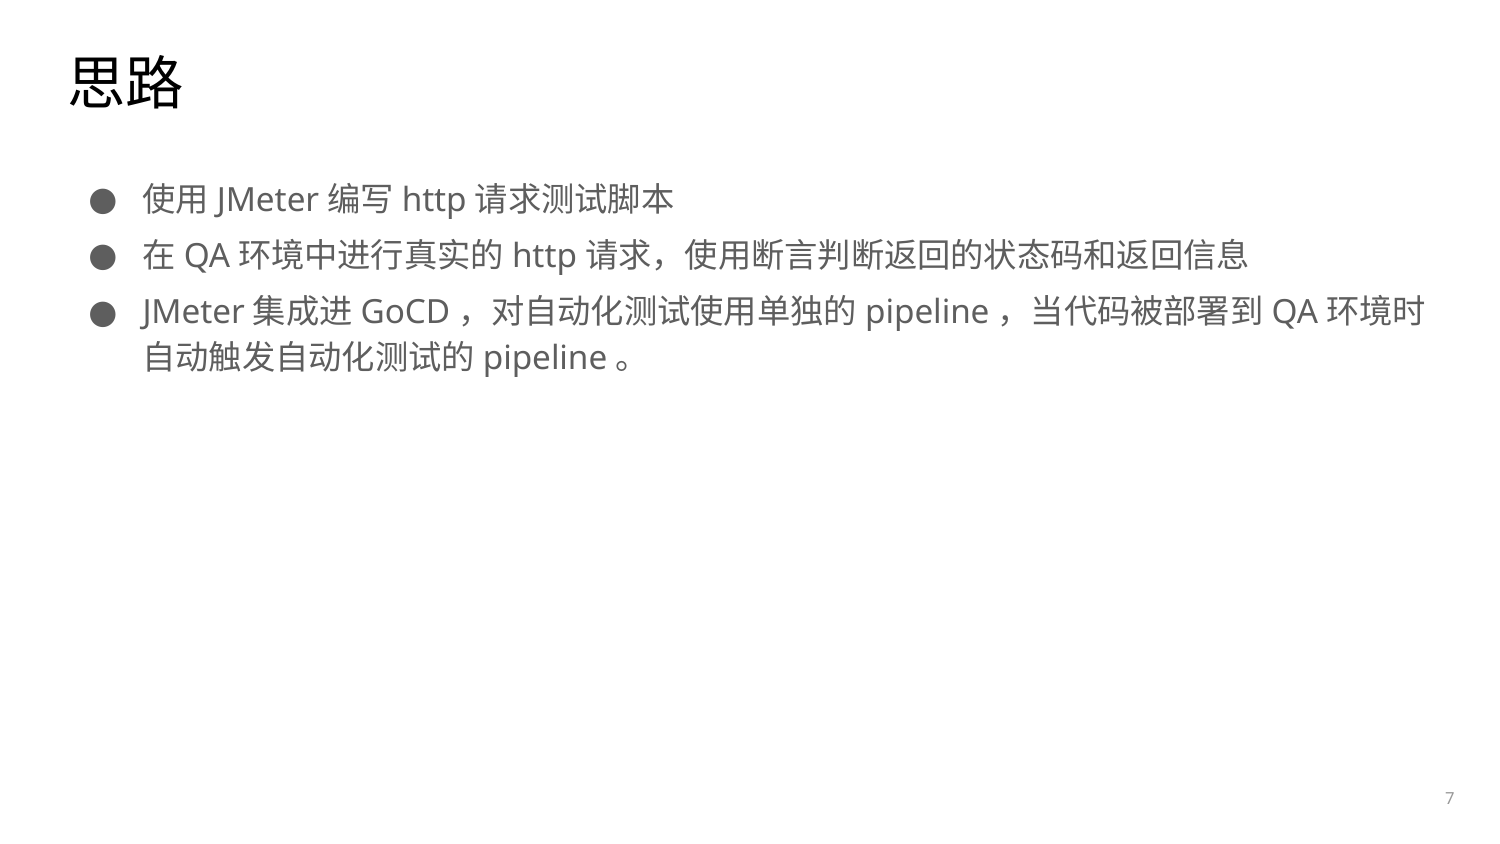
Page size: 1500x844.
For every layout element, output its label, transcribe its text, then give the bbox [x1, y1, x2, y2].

title 思路 [67, 46, 1433, 147]
list 使用JMeter编写http请求测试脚本 在QA环境中进行真实的http请求，使用断言判断返回的状态码和返回信息 JMeter集成进GoCD，对自动化测试使用单独的pipeline，当代码被部署到QA环境时自动触发自动化测试的pipeline。 [67, 171, 1433, 672]
slide_number 7 [1379, 773, 1470, 805]
